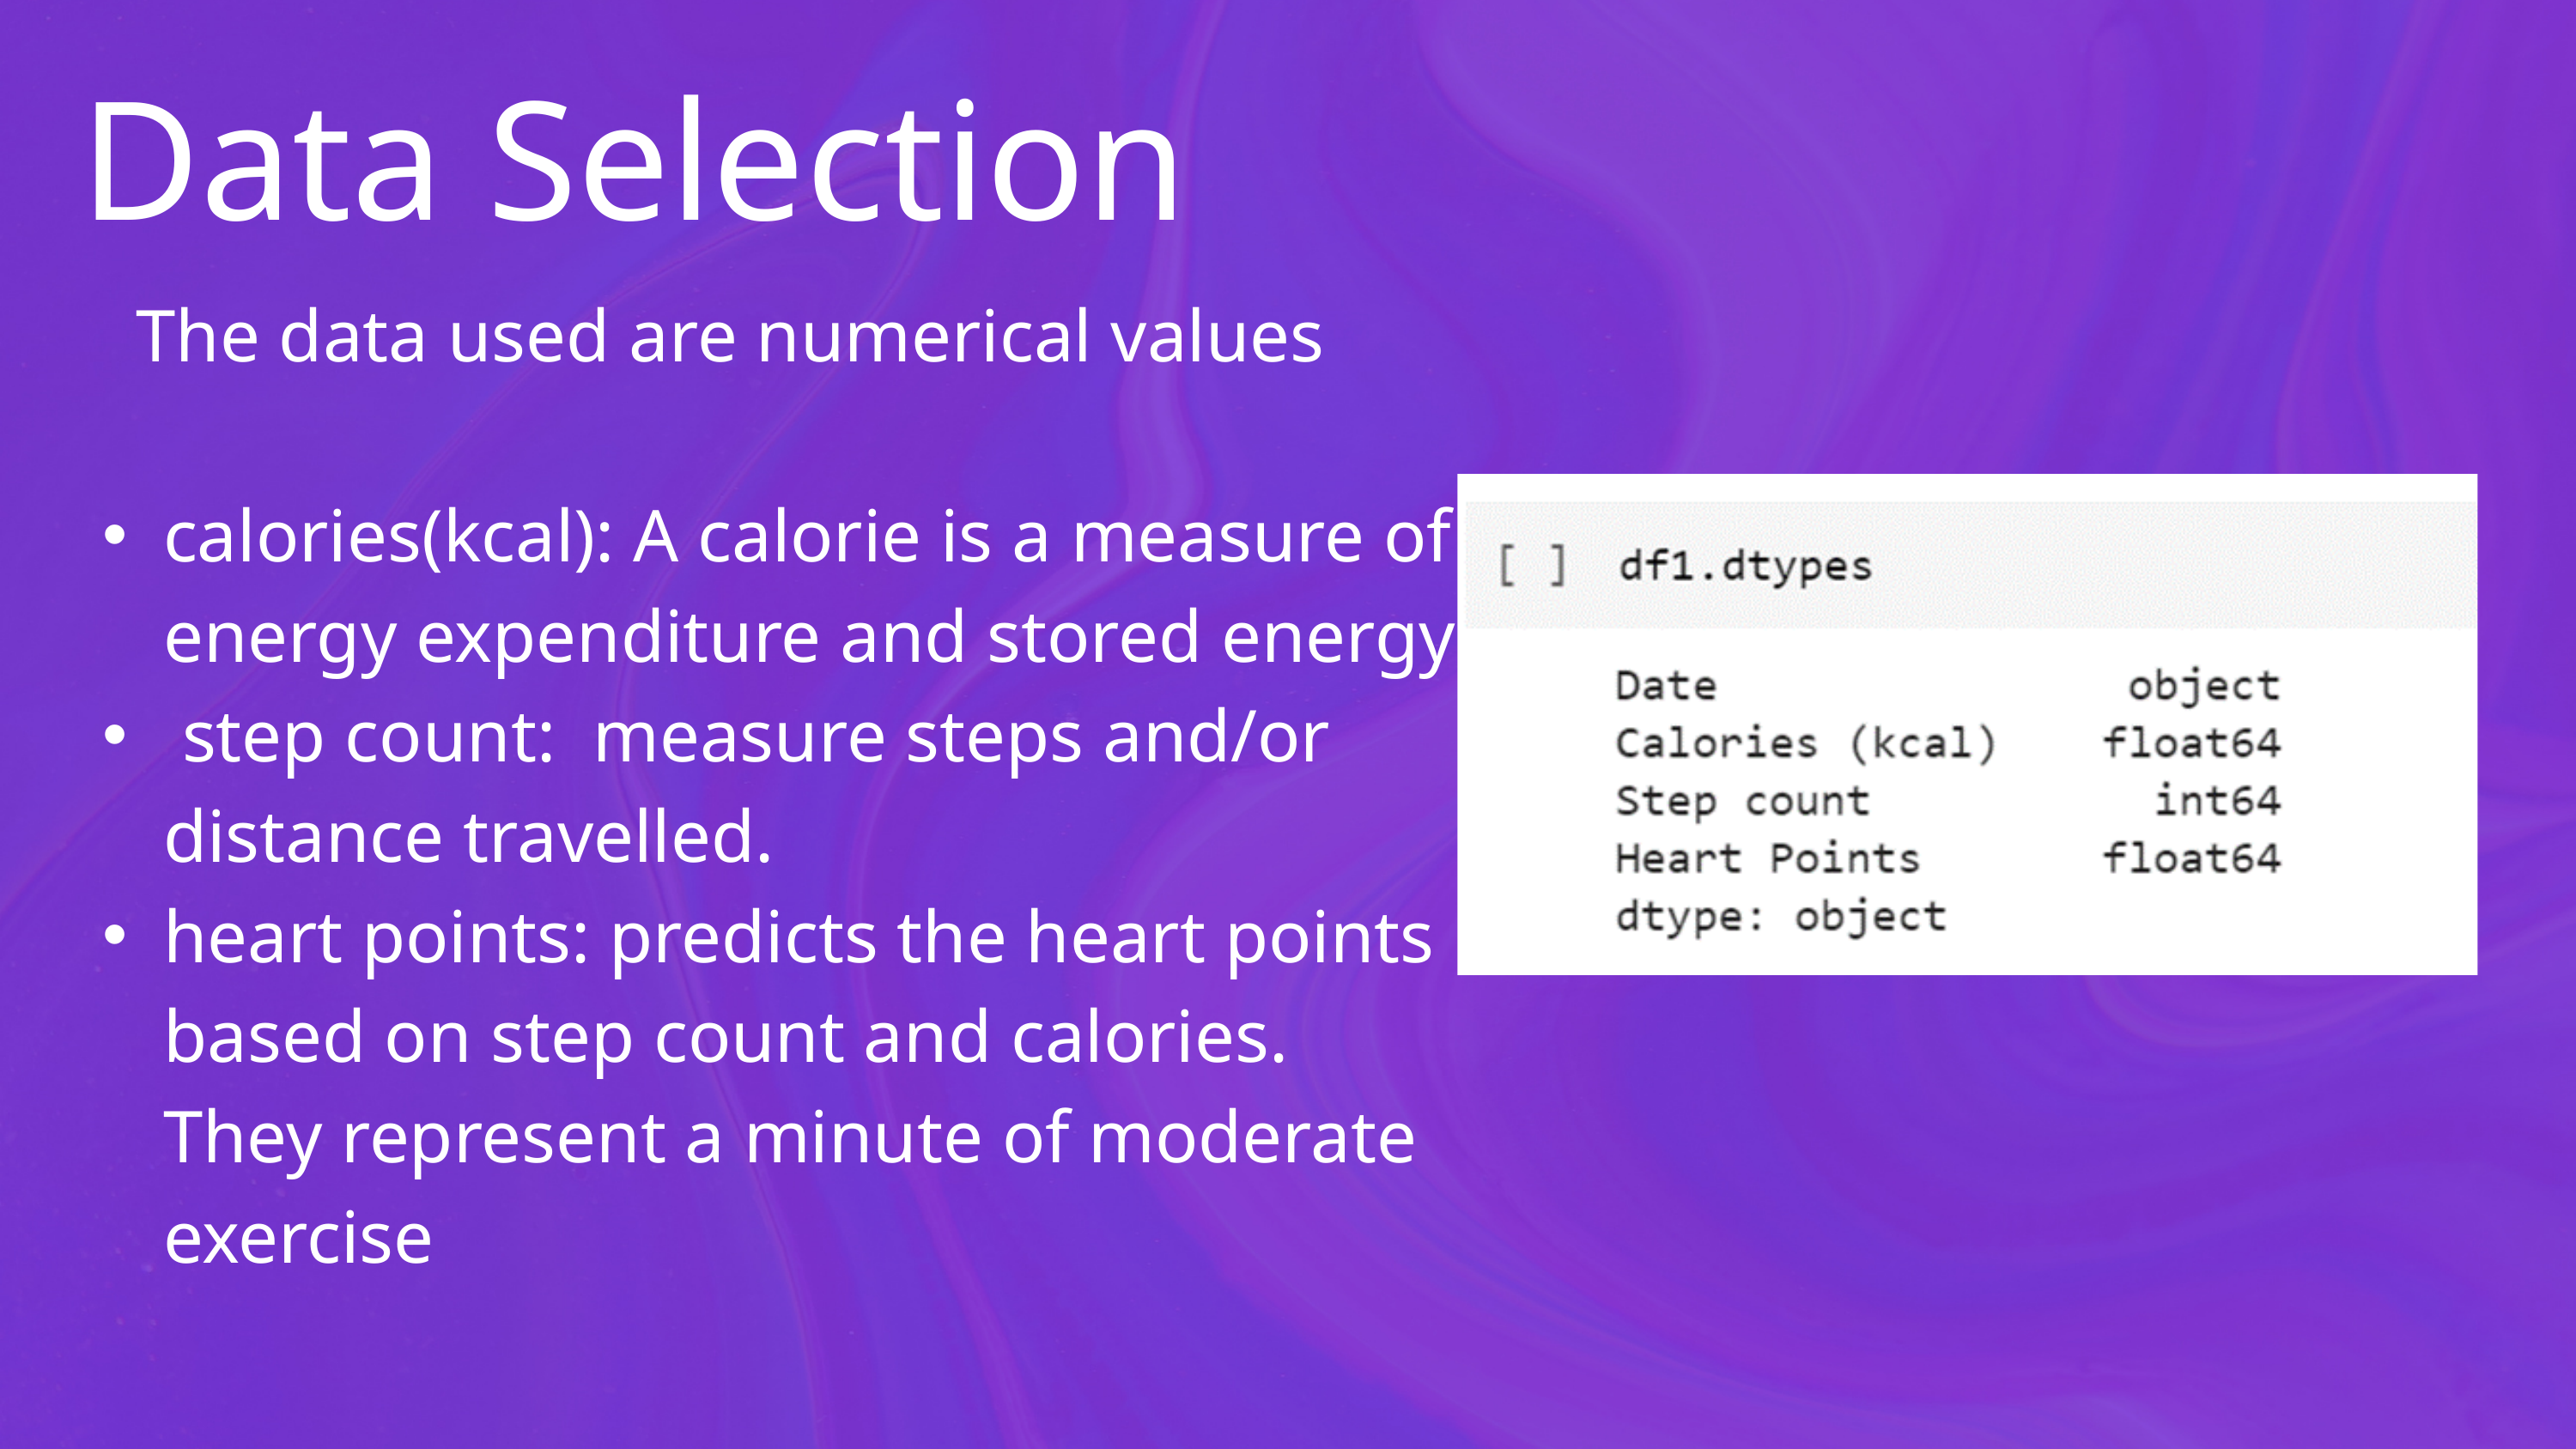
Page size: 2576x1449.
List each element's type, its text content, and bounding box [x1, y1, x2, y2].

text_box [1457, 474, 2478, 975]
text_box Data Selection [0, 22, 1458, 253]
text_box [0, 0, 2576, 1449]
text_box The data used are numerical values calories(kcal): A calorie is a measure of energy expenditure and stored energy step count: measure steps and/or distance travelled. heart points: predicts the heart points based on step count and calories. They represent a minute of moderate exercise [41, 276, 1458, 1277]
